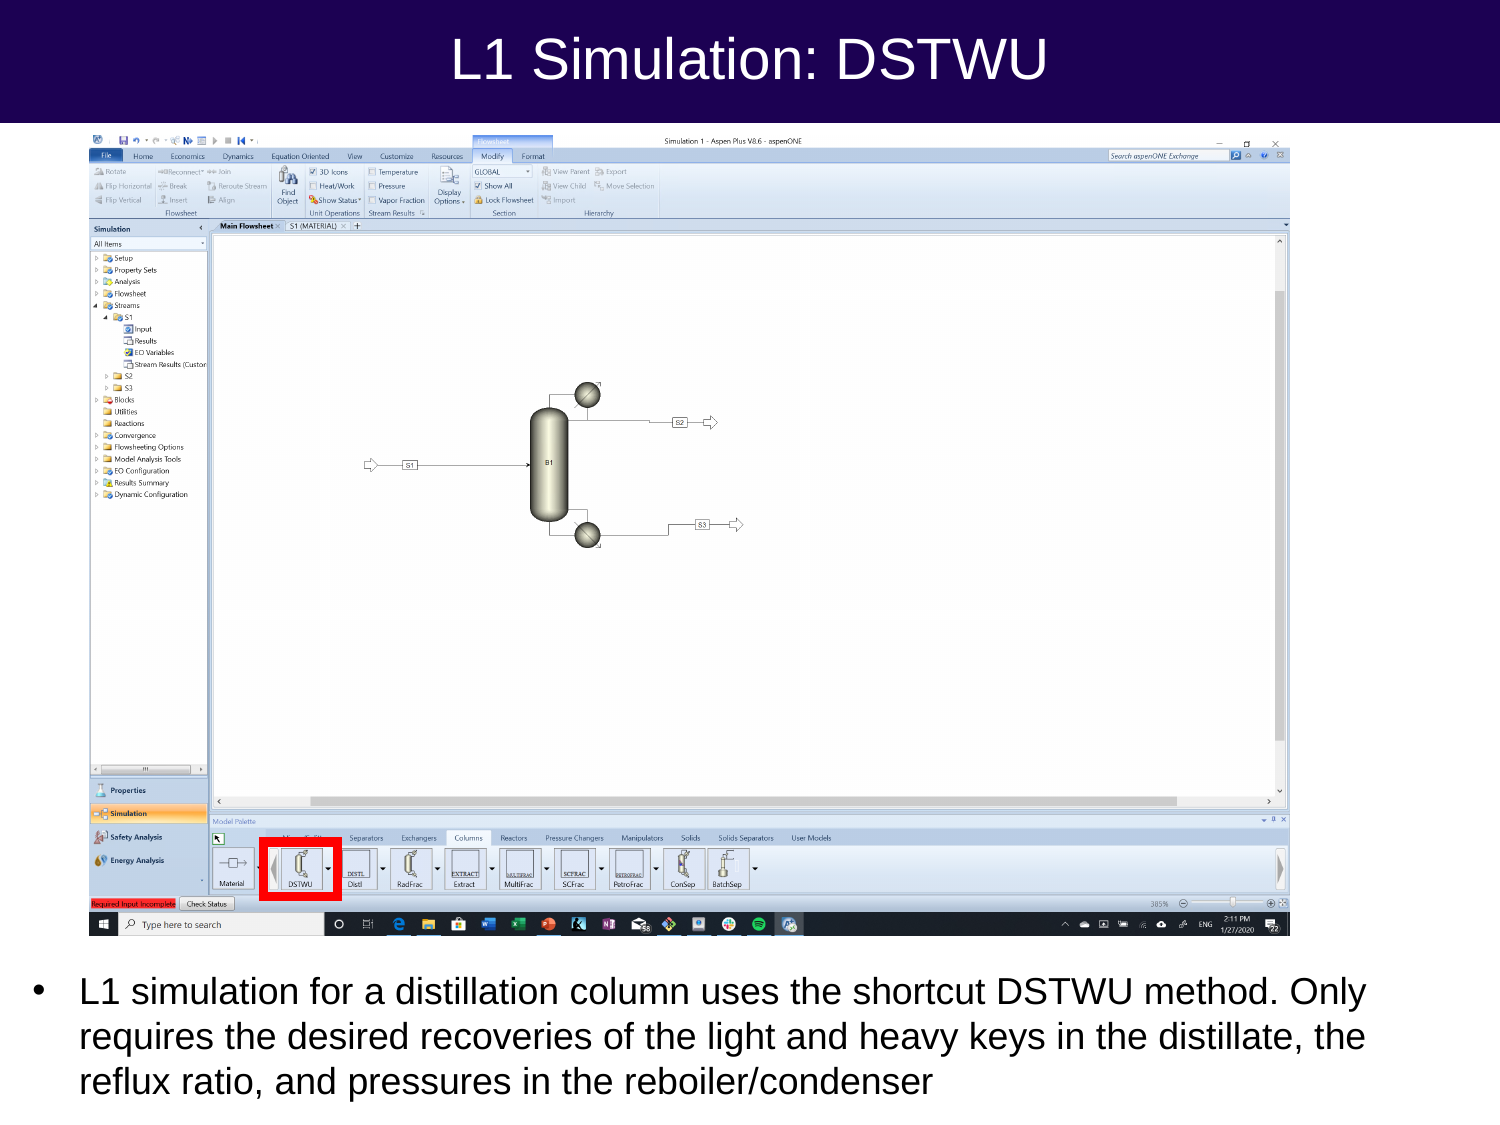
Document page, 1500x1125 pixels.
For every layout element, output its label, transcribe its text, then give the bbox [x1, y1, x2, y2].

title L1 Simulation: DSTWU [0, 0, 1500, 123]
picture [89, 135, 1290, 936]
text_box L1 simulation for a distillation column uses the shortcut DSTWU method. Only requires the desired recoveries of the light and heavy keys in the distillate, the reflux ratio, and pressures in the reboiler/condenser [17, 960, 1400, 1110]
